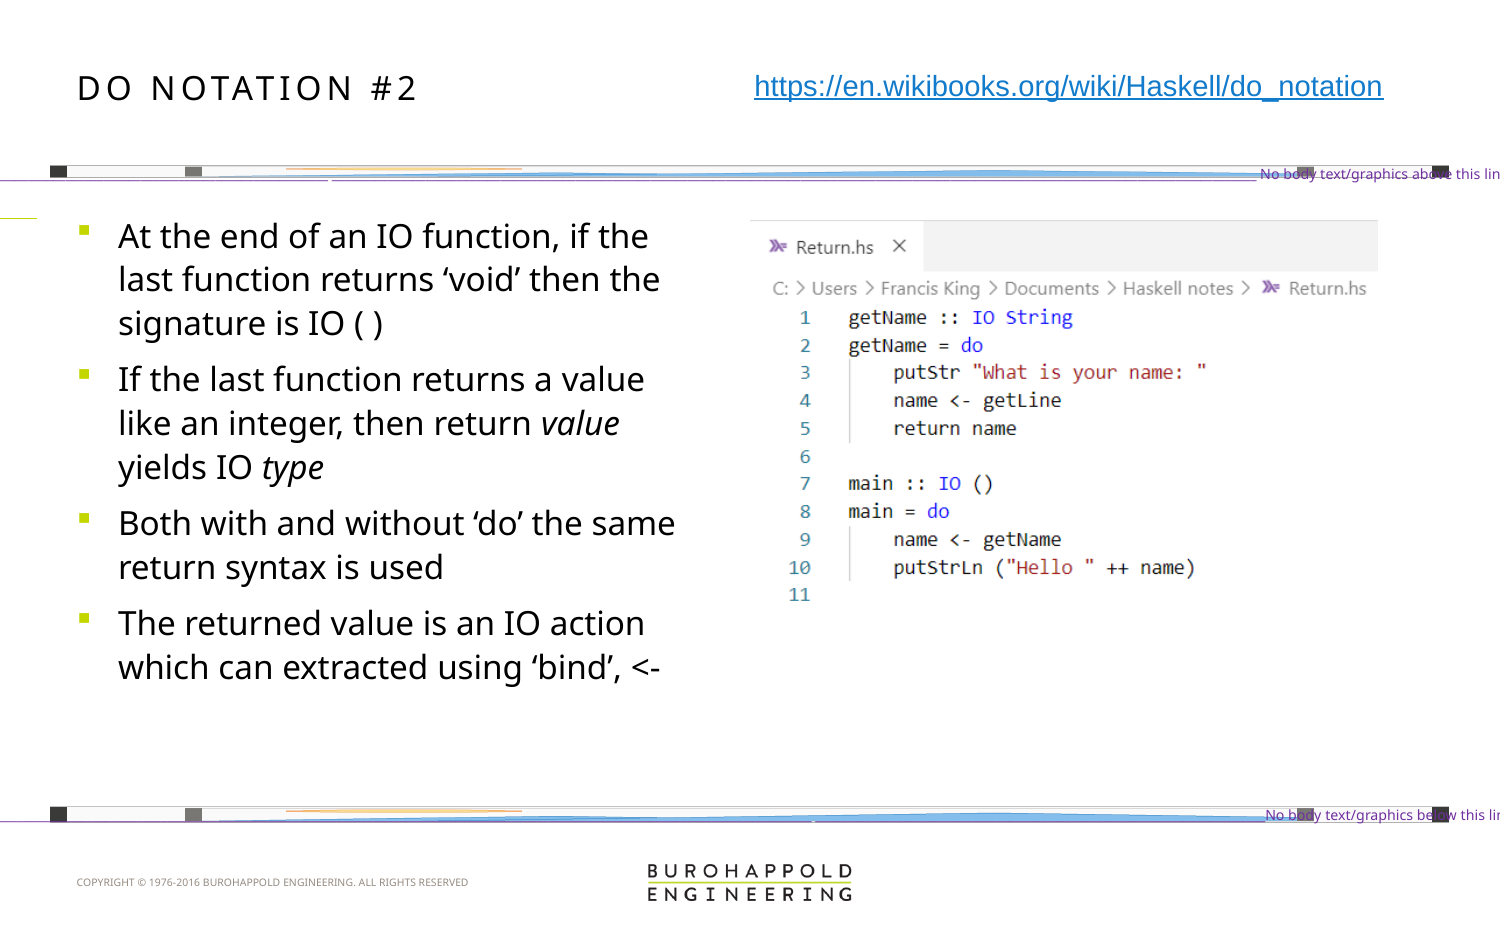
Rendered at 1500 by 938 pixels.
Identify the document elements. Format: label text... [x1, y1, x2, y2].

list At the end of an IO function, if the last function returns ‘void’ then the signature is IO ( ) If the last function returns a value like an integer, then return value yields IO type Both with and without ‘do’ the same return syntax is used The returned value is an IO action which can extracted using ‘bind’, <- [76, 210, 703, 805]
picture [0, 806, 1500, 823]
text_box https://en.wikibooks.org/wiki/Haskell/do_notation [739, 59, 1500, 145]
title Do Notation #2 [76, 67, 457, 108]
picture [631, 848, 868, 917]
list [749, 220, 1378, 608]
picture [0, 164, 1500, 178]
